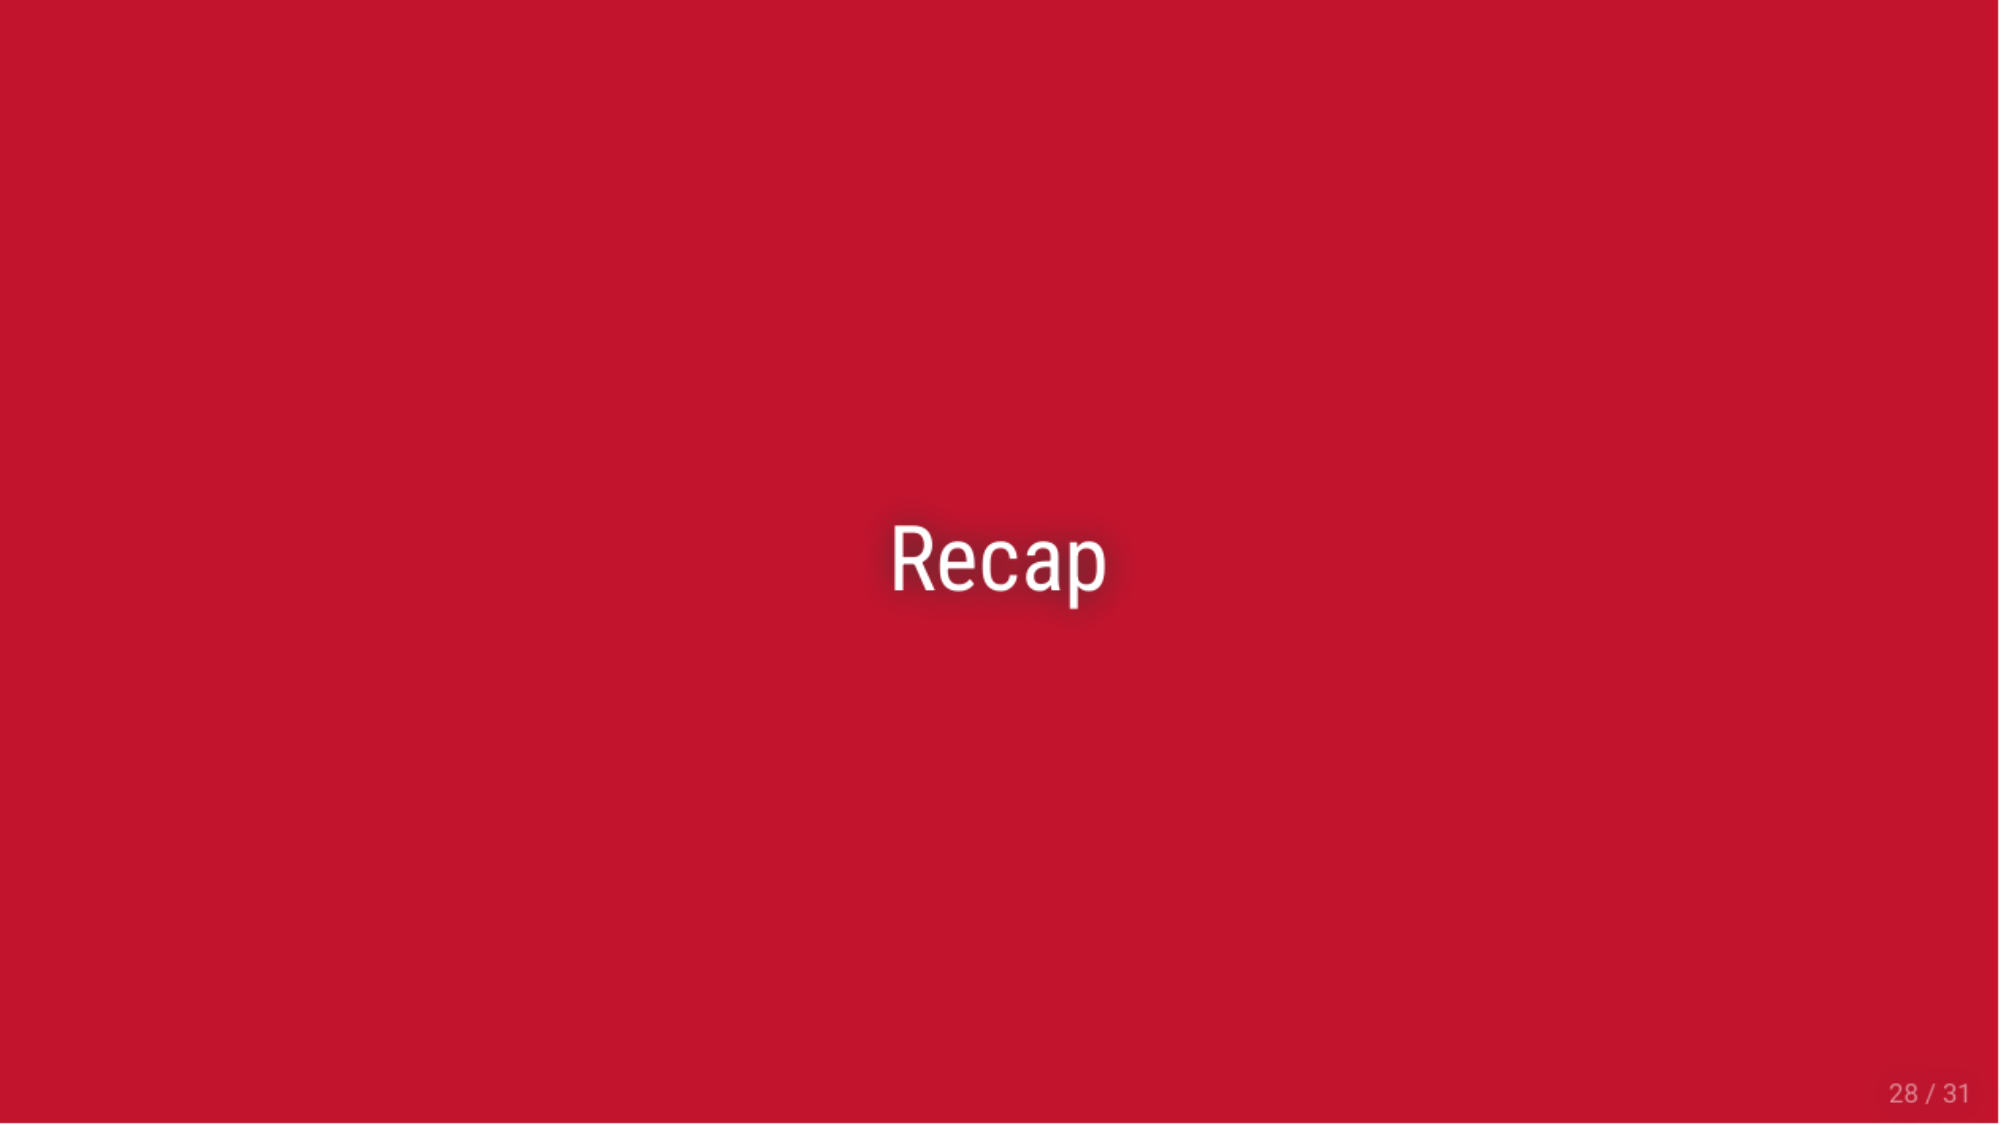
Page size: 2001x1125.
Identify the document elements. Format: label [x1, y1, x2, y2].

list [0, 0, 2000, 1125]
